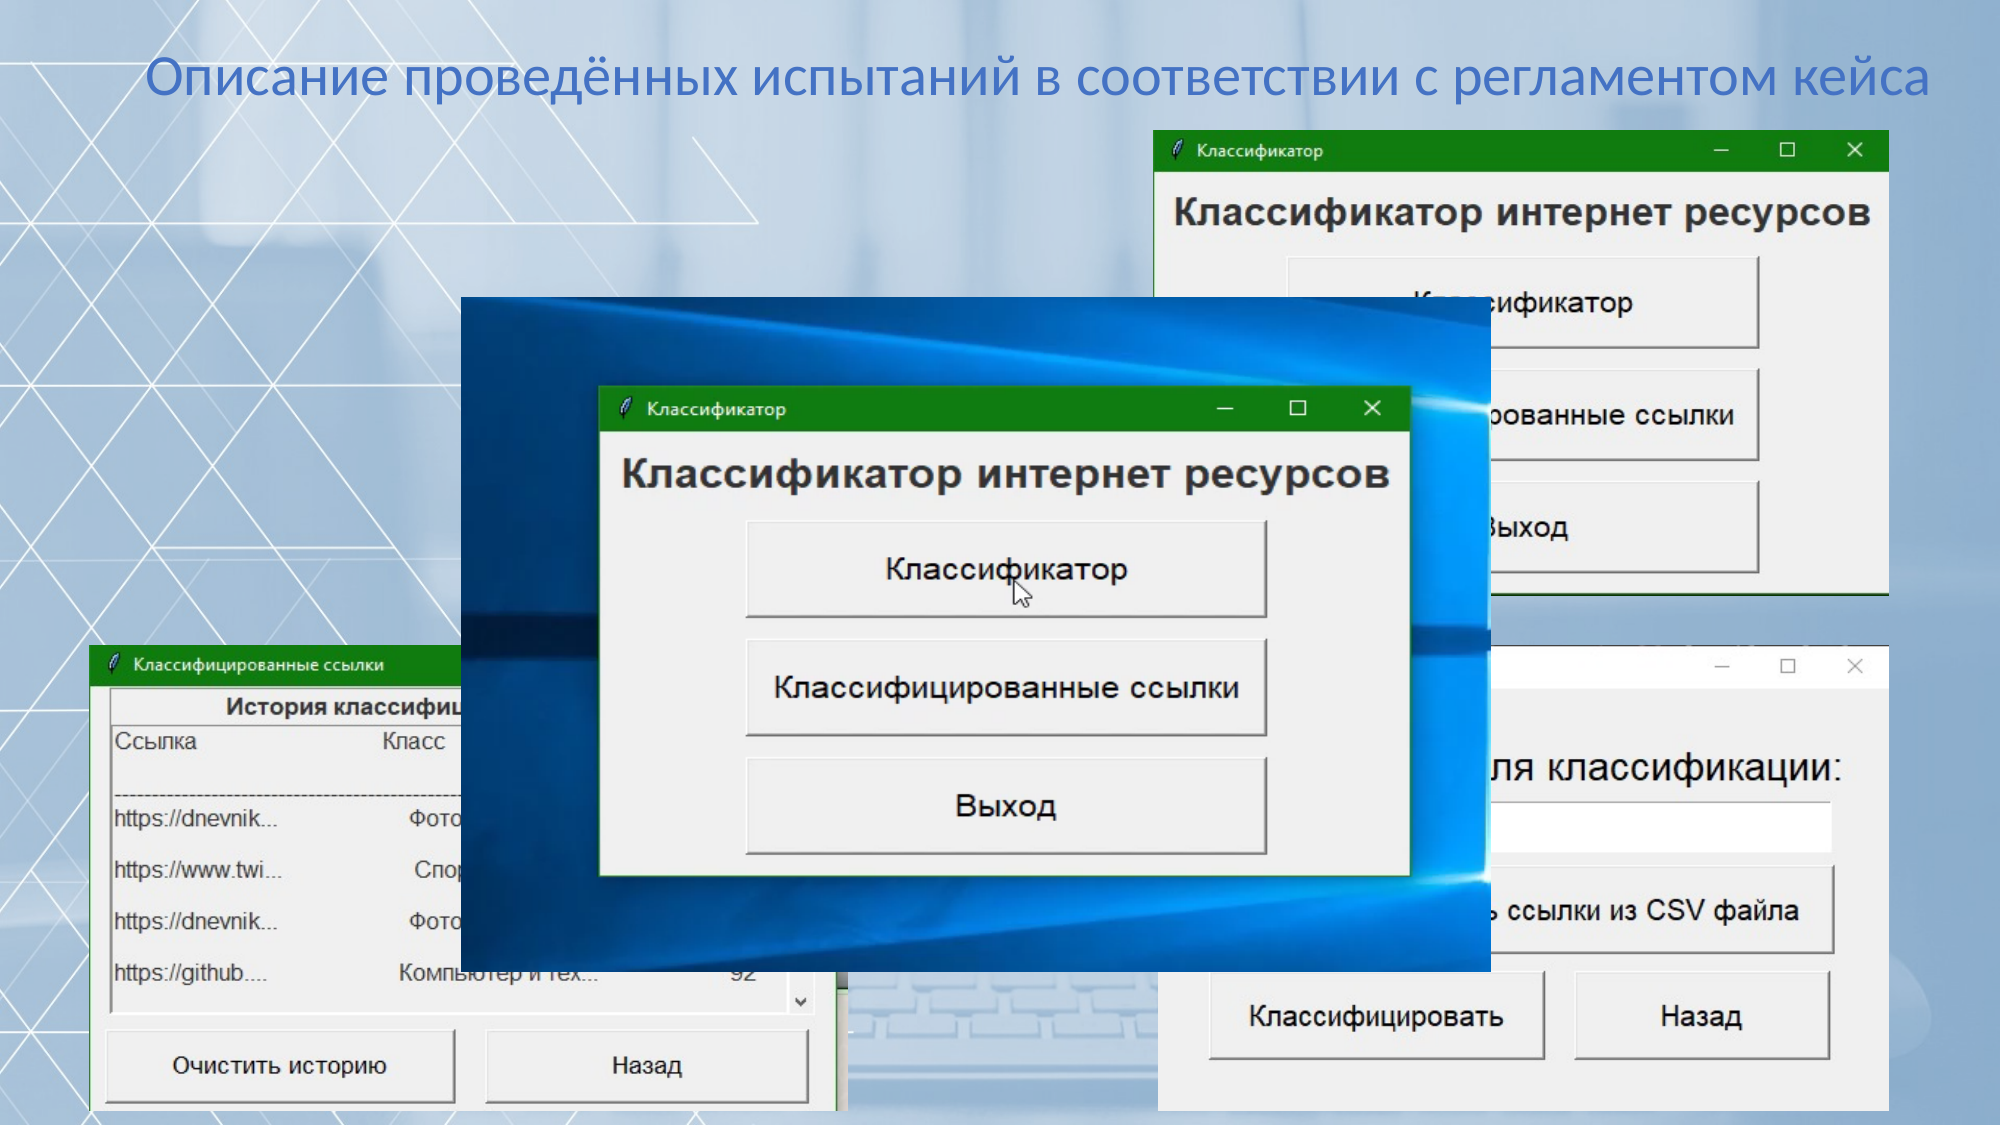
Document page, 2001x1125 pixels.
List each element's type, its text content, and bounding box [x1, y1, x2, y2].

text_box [460, 296, 1492, 972]
picture [1153, 130, 1889, 596]
picture [1158, 645, 1889, 1111]
text_box Описание проведённых испытаний в соответствии с регламентом кейса [130, 29, 2000, 115]
picture [89, 645, 848, 1111]
